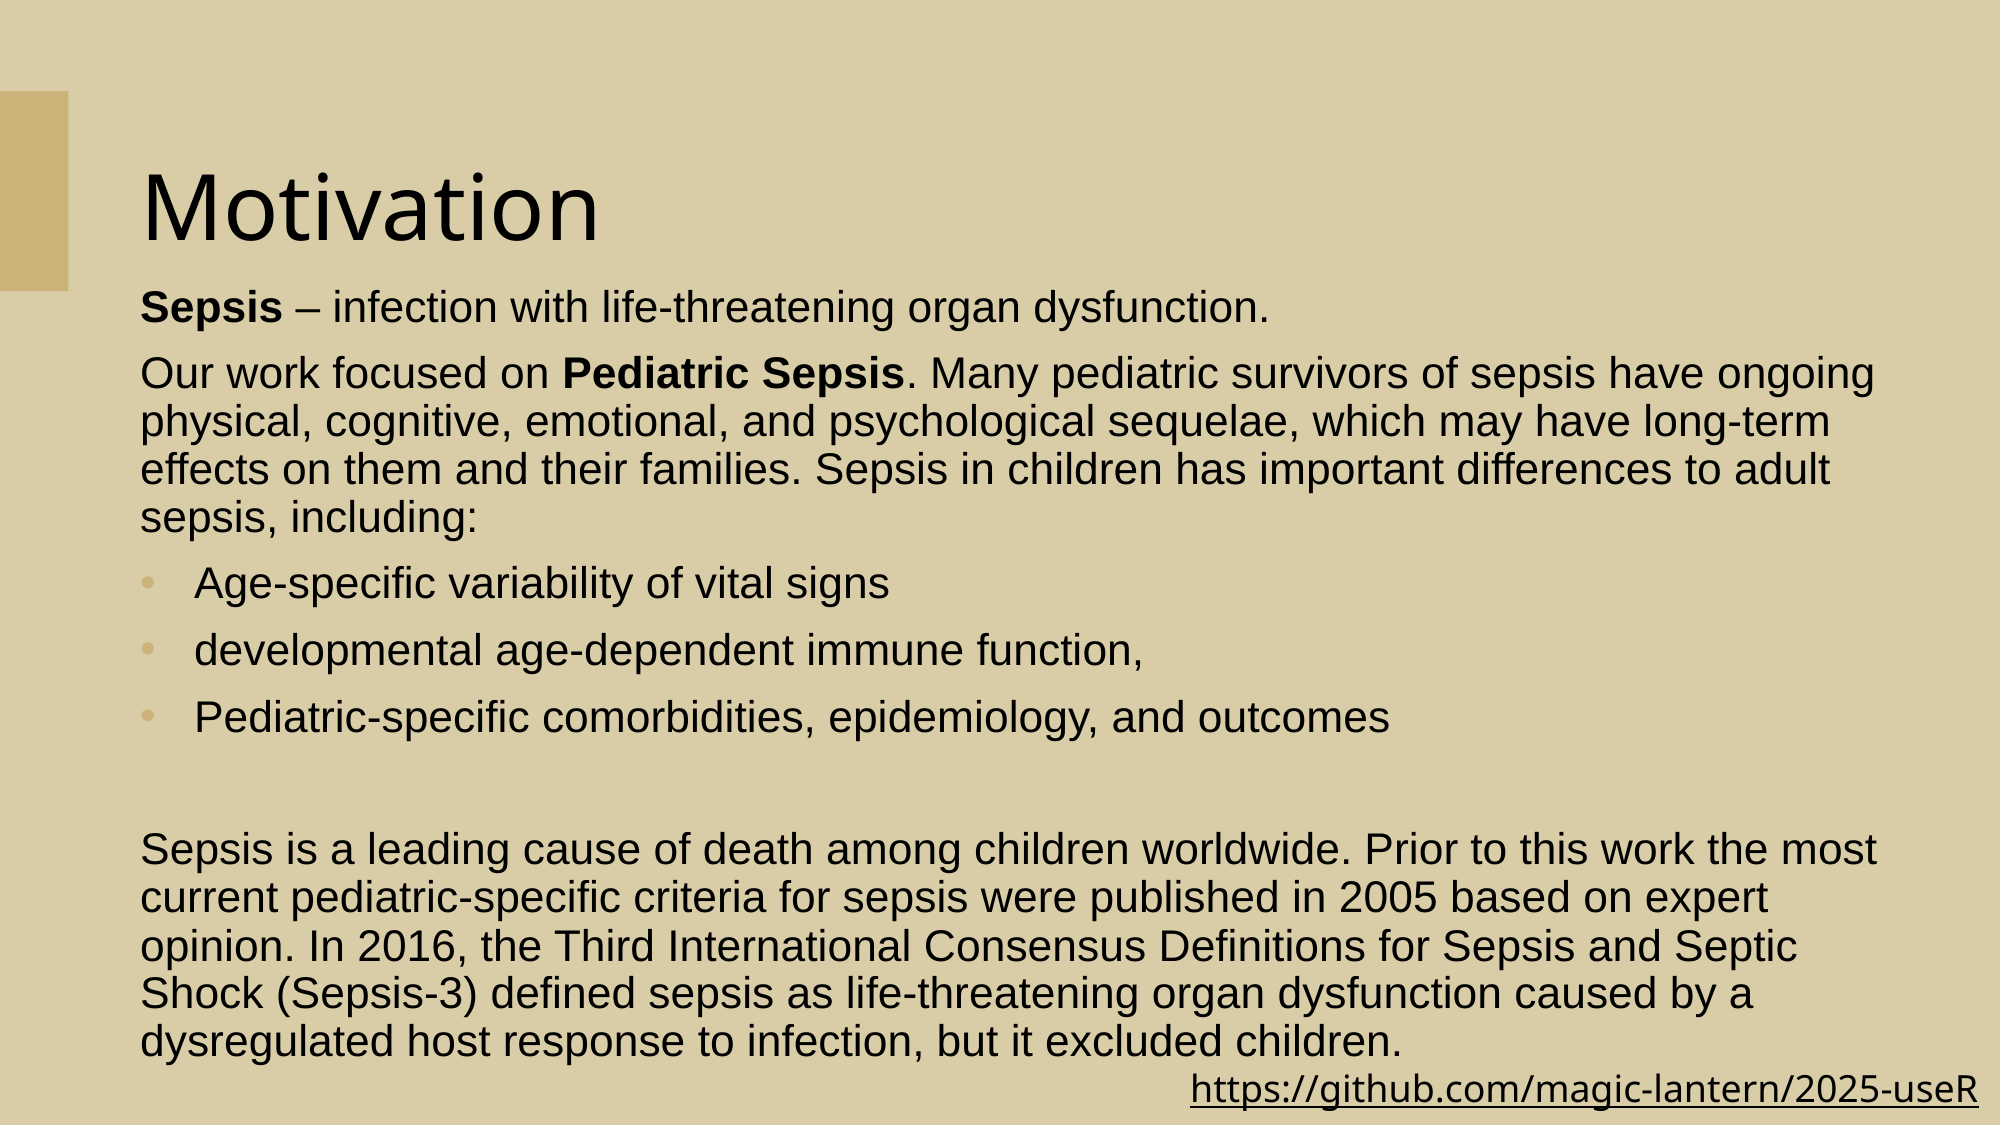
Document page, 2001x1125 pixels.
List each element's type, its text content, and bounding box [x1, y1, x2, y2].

text_box https://github.com/magic-lantern/2025-useR [3, 1057, 2000, 1124]
title Motivation [125, 101, 1548, 276]
list Sepsis – infection with life-threatening organ dysfunction. Our work focused on Pediatric Sepsis. Many pediatric survivors of sepsis have ongoing physical, cognitive, emotional, and psychological sequelae, which may have long-term effects on them and their families. Sepsis in children has important differences to adult sepsis, including: Age-specific variability of vital signs developmental age-dependent immune function, Pediatric-specific comorbidities, epidemiology, and outcomes Sepsis is a leading cause of death among children worldwide. Prior to this work the most current pediatric-specific criteria for sepsis were published in 2005 based on expert opinion. In 2016, the Third International Consensus Definitions for Sepsis and Septic Shock (Sepsis-3) defined sepsis as life-threatening organ dysfunction caused by a dysregulated host response to infection, but it excluded children. [125, 276, 1950, 1057]
